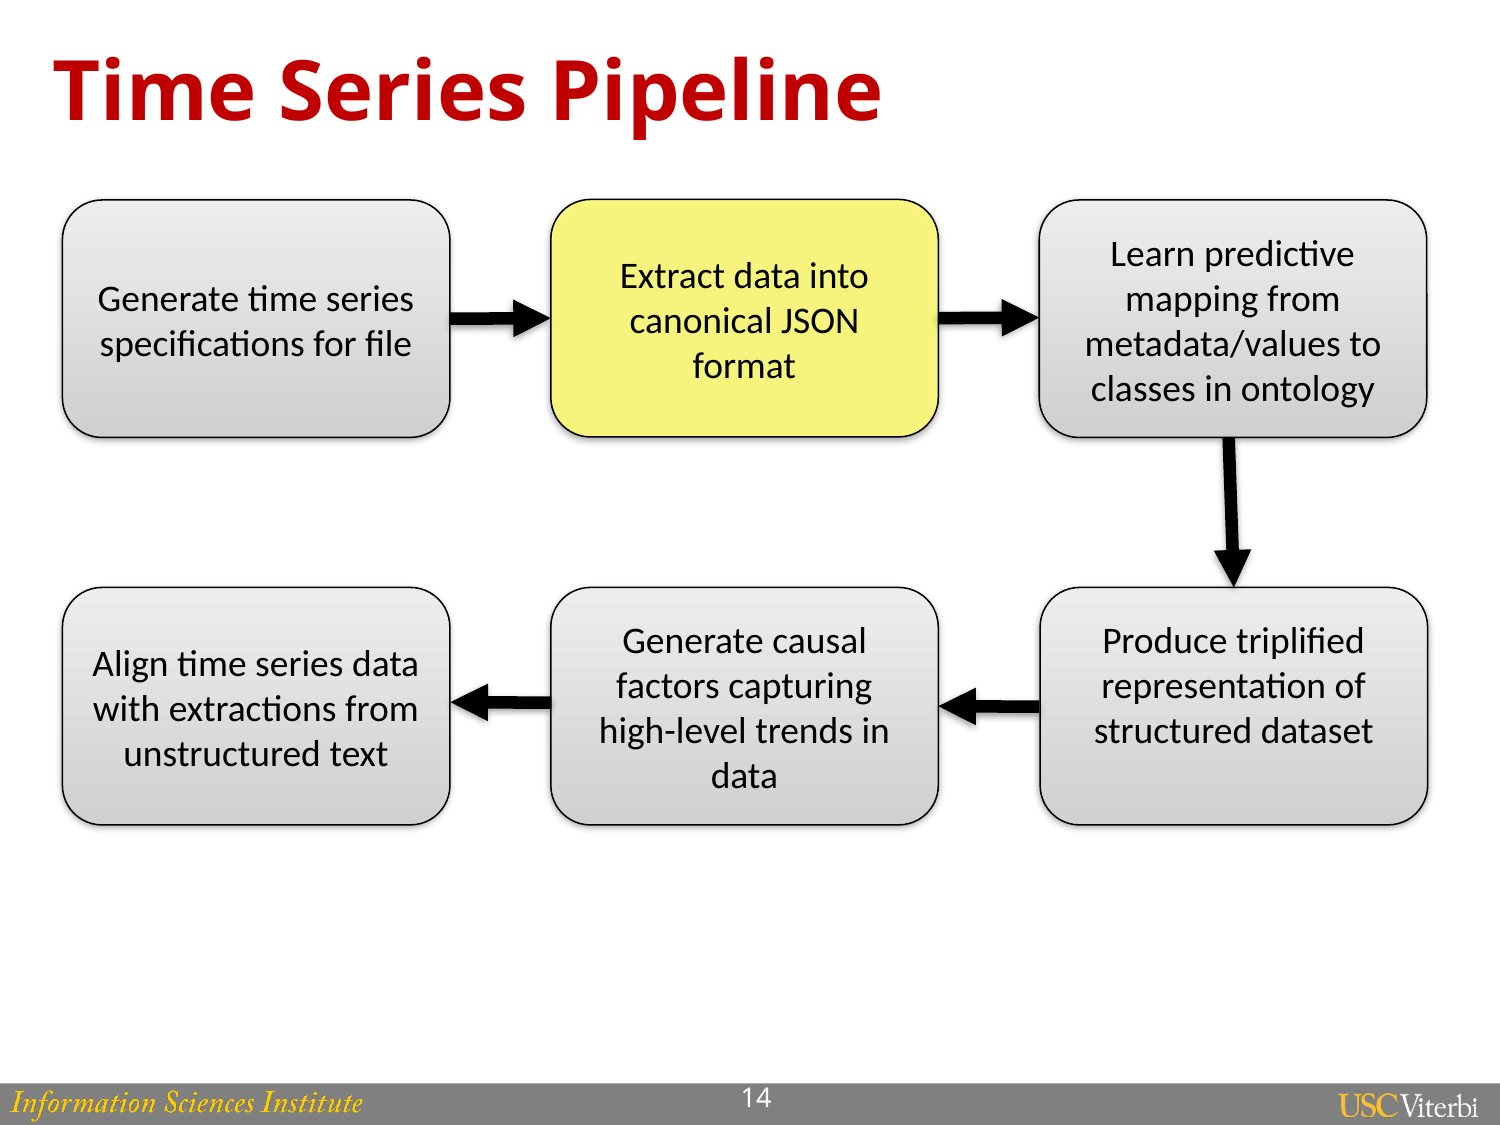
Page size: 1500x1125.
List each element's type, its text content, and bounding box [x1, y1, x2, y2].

title Time Series Pipeline [37, 0, 1495, 175]
text_box Learn predictive mapping from metadata/values to classes in ontology [1038, 199, 1428, 439]
text_box Produce triplified representation of structured dataset [1039, 586, 1429, 826]
text_box Align time series data with extractions from unstructured text [61, 586, 451, 826]
text_box Generate causal factors capturing high-level trends in data [550, 586, 940, 826]
slide_number 14 [711, 1094, 787, 1118]
text_box Generate time series specifications for file [61, 199, 451, 439]
picture [9, 1090, 363, 1122]
picture [1338, 1093, 1495, 1119]
text_box Extract data into canonical JSON format [550, 198, 940, 438]
